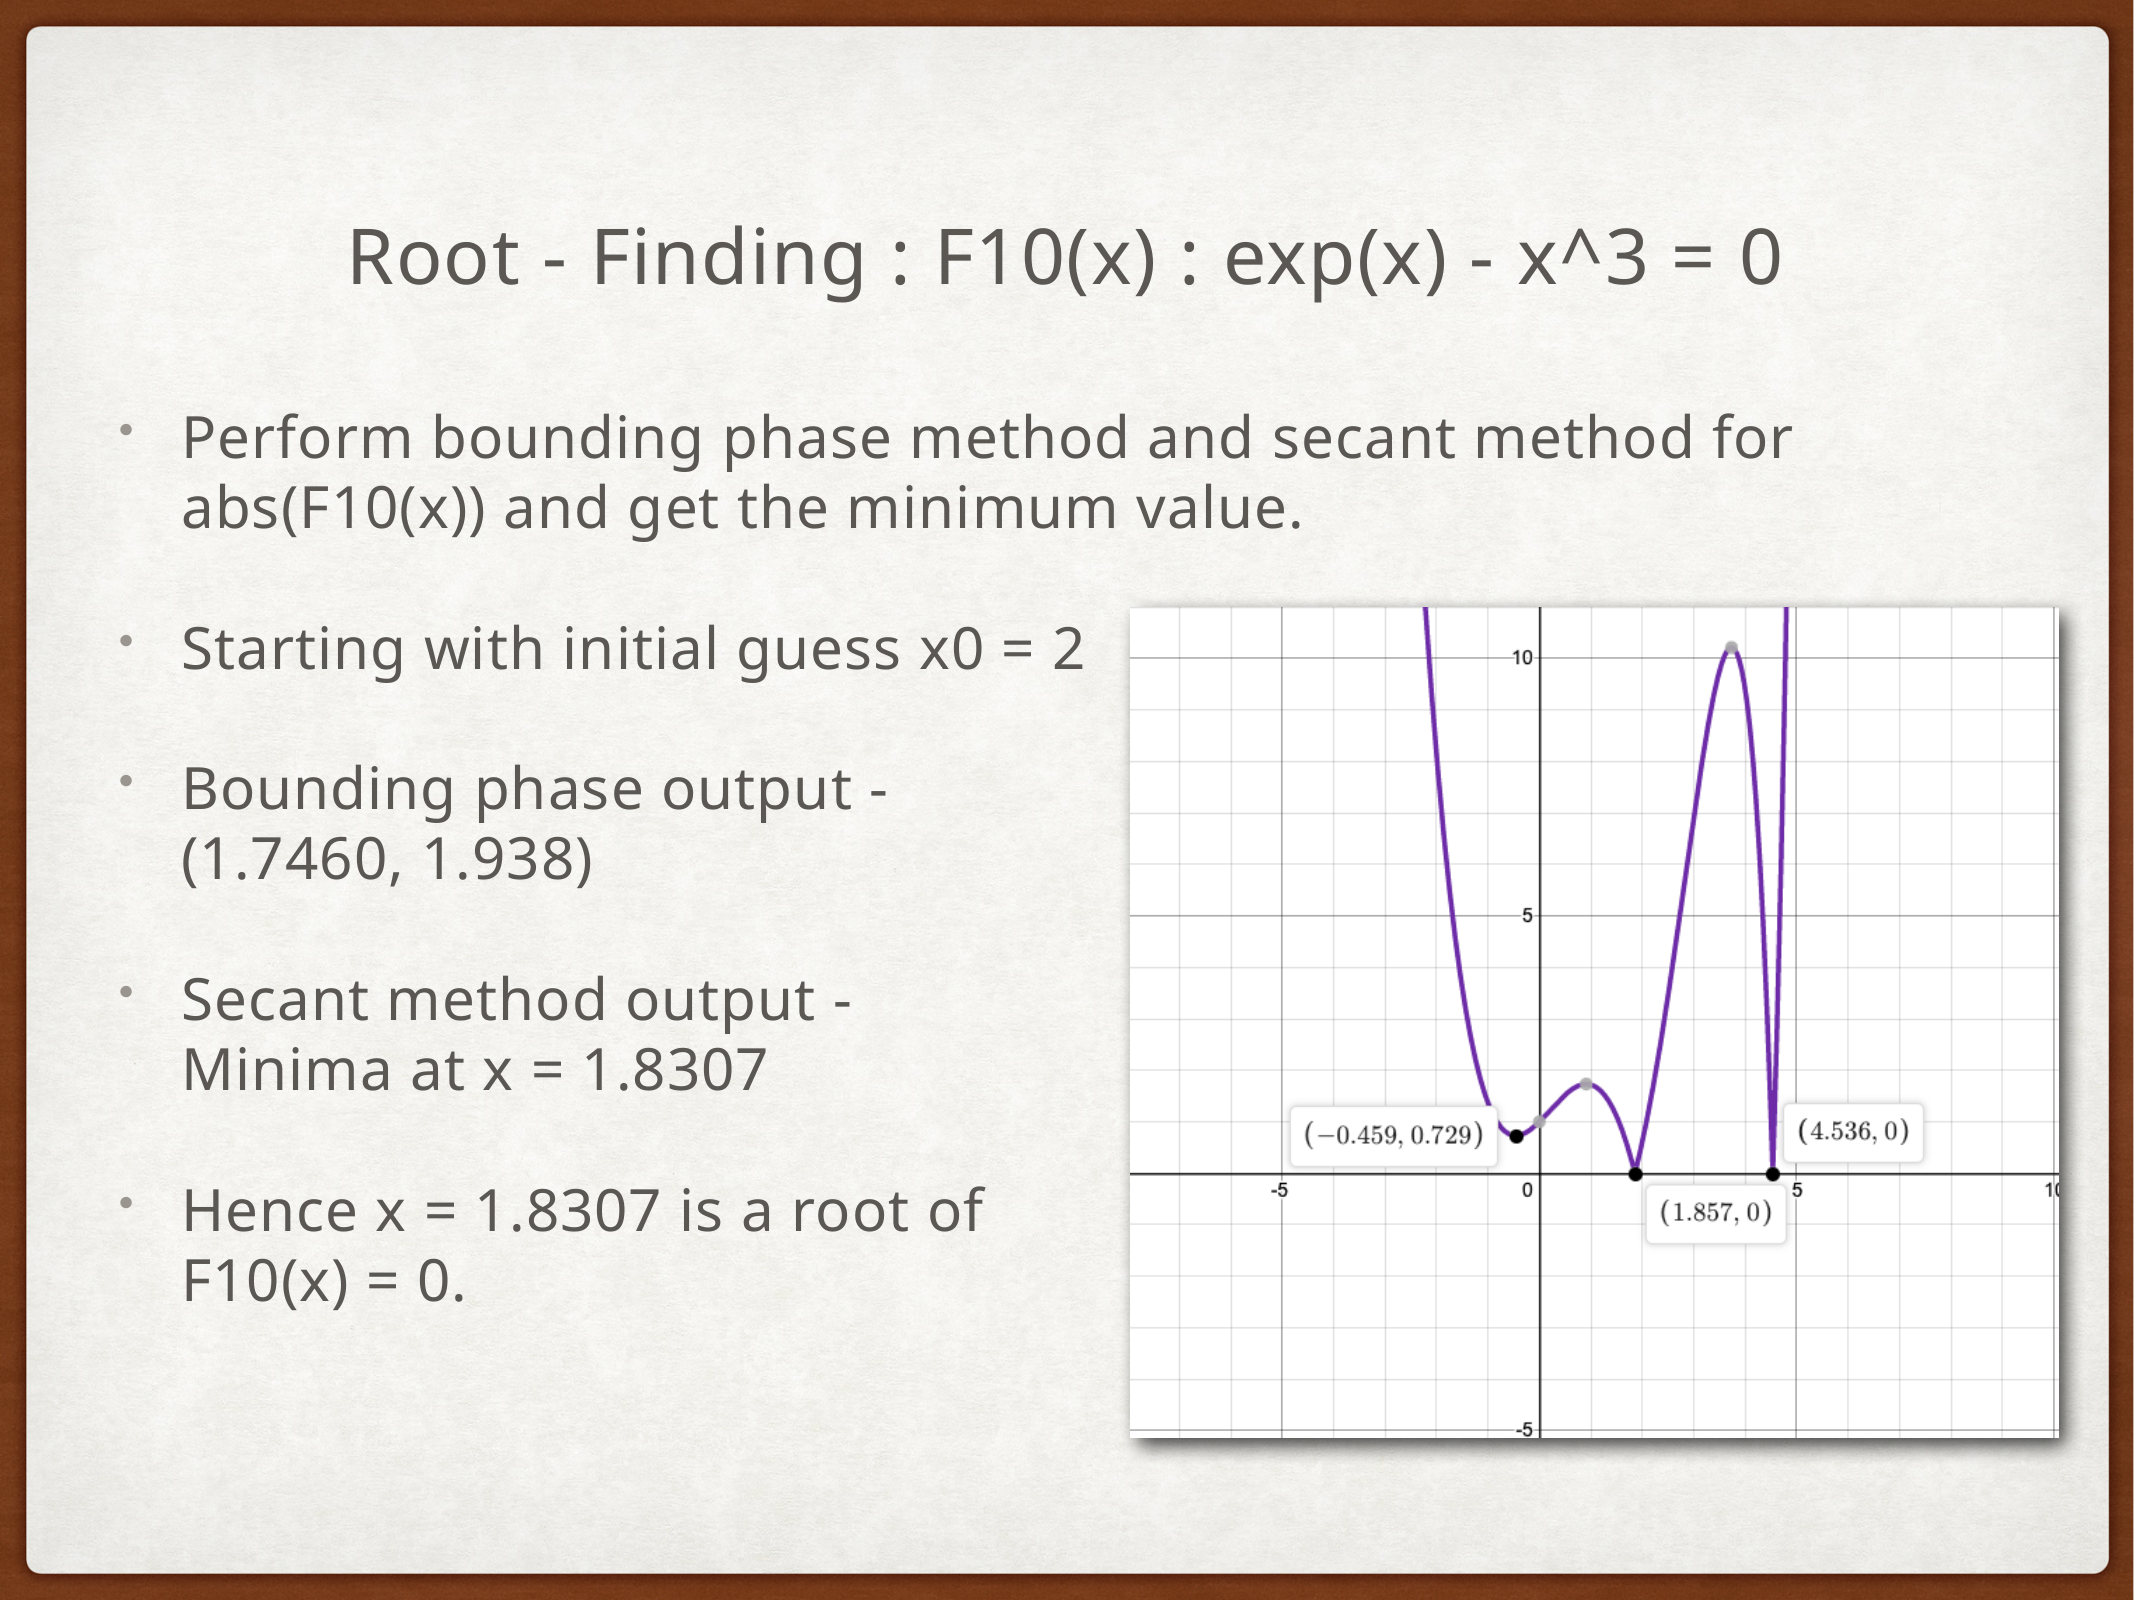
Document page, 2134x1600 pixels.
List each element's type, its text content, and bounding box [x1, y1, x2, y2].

picture [0, 0, 2134, 1600]
title Root - Finding : F10(x) : exp(x) - x^3 = 0 [109, 198, 2024, 323]
list Perform bounding phase method and secant method for abs(F10(x)) and get the minimum value. Starting with initial guess x0 = 2 Bounding phase output - (1.7460, 1.938) Secant method output - Minima at x = 1.8307 Hence x = 1.8307 is a root of F10(x) = 0. [109, 391, 2024, 1451]
